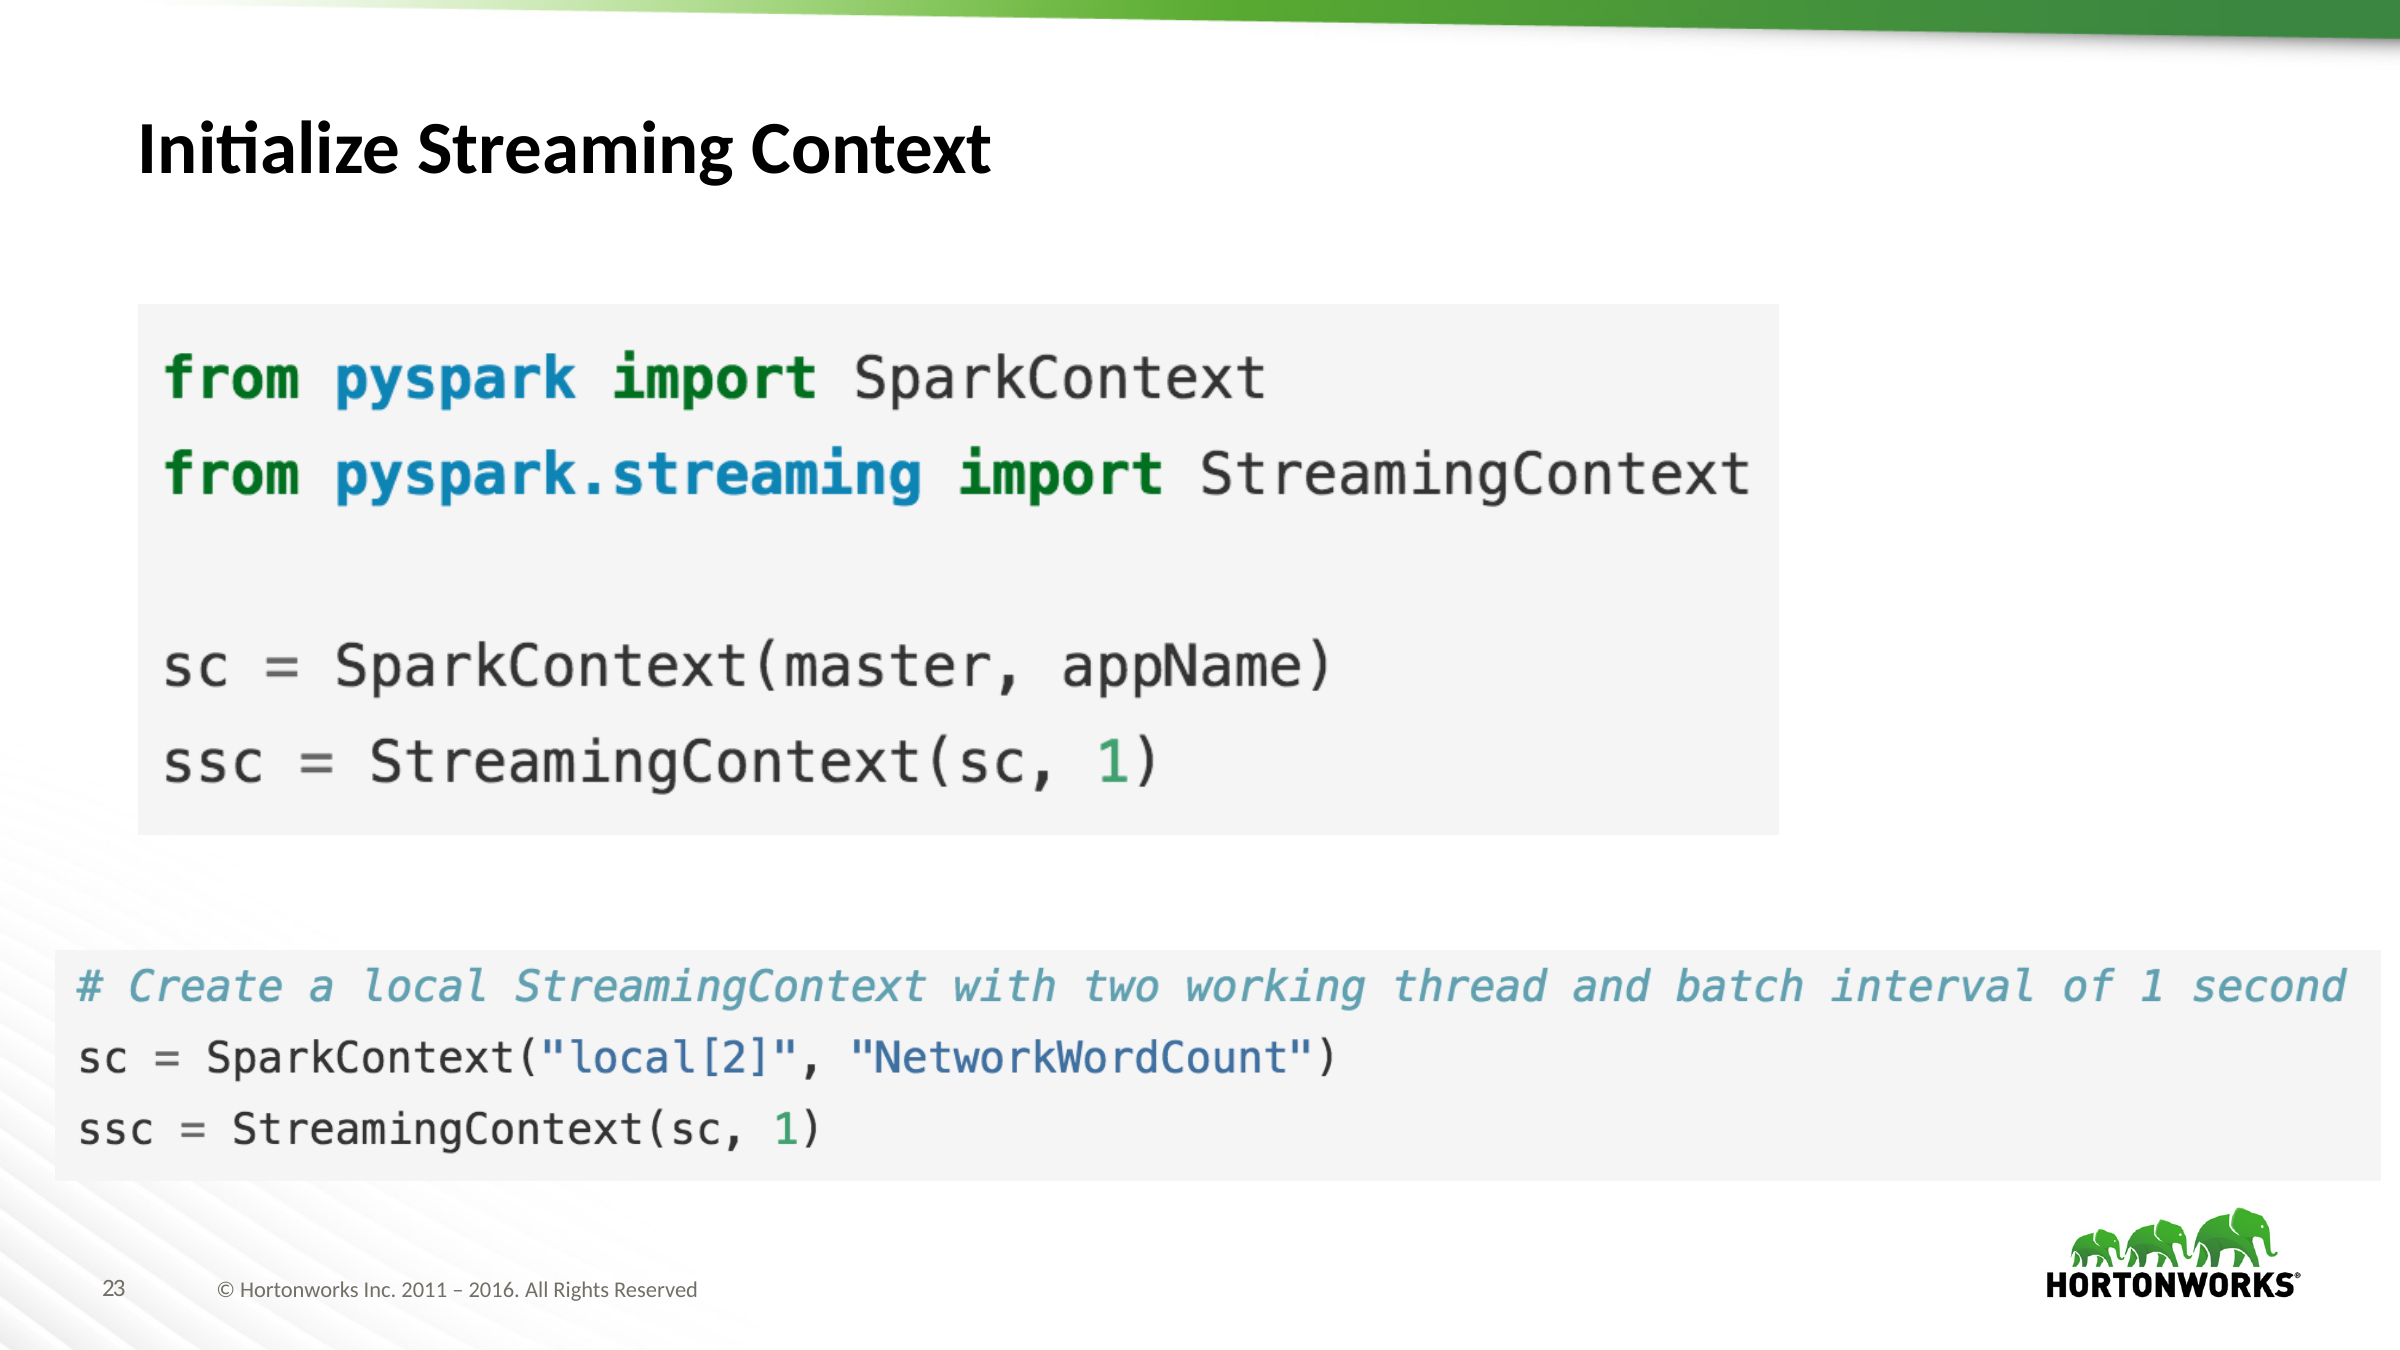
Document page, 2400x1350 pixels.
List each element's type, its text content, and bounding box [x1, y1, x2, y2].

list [137, 304, 1779, 835]
title Initialize Streaming Context [138, 111, 2298, 189]
picture [0, 0, 2400, 1350]
